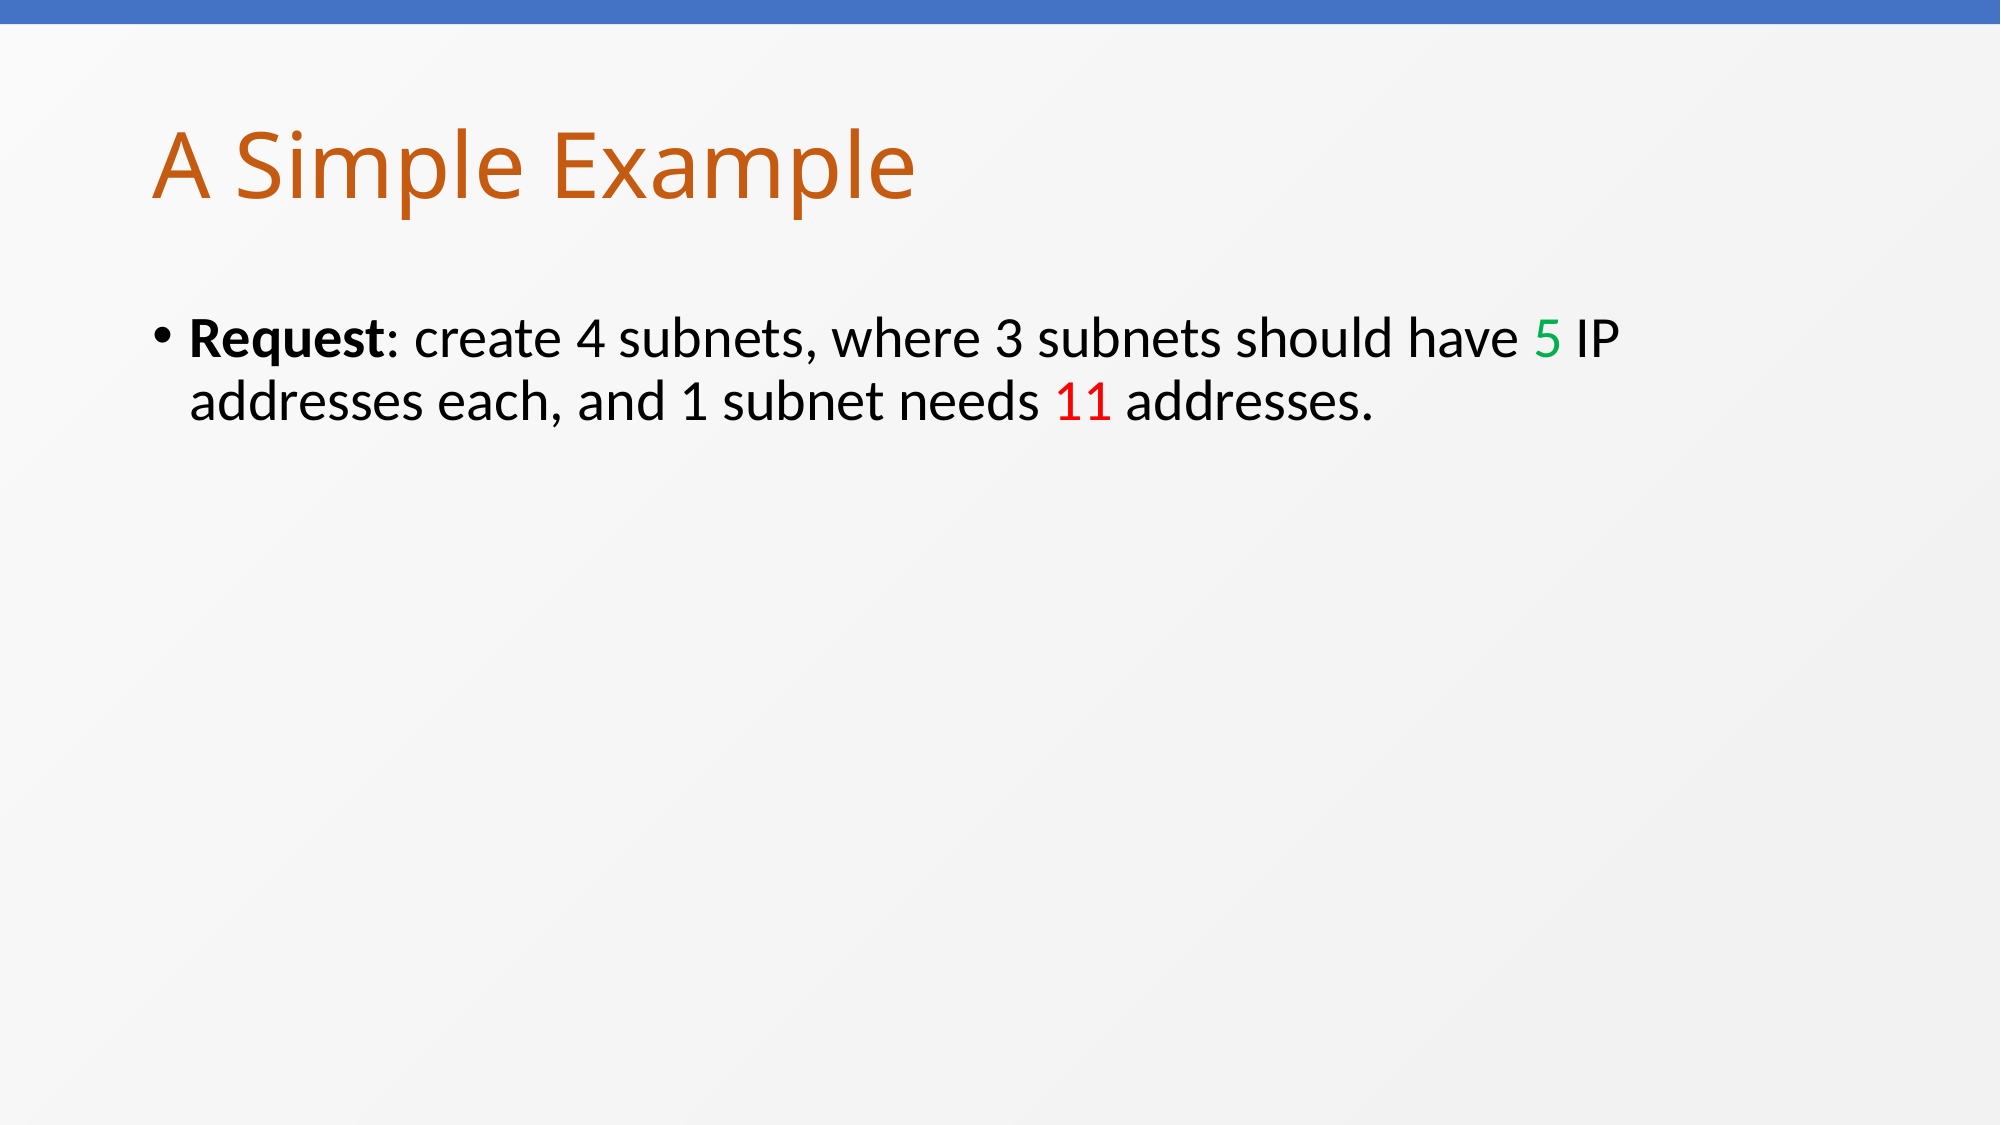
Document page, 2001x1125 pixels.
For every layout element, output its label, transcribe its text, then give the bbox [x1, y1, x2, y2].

list Request: create 4 subnets, where 3 subnets should have 5 IP addresses each, and 1 subnet needs 11 addresses. [137, 299, 1863, 1014]
text_box [0, 0, 2000, 25]
title A Simple Example [137, 59, 1863, 278]
